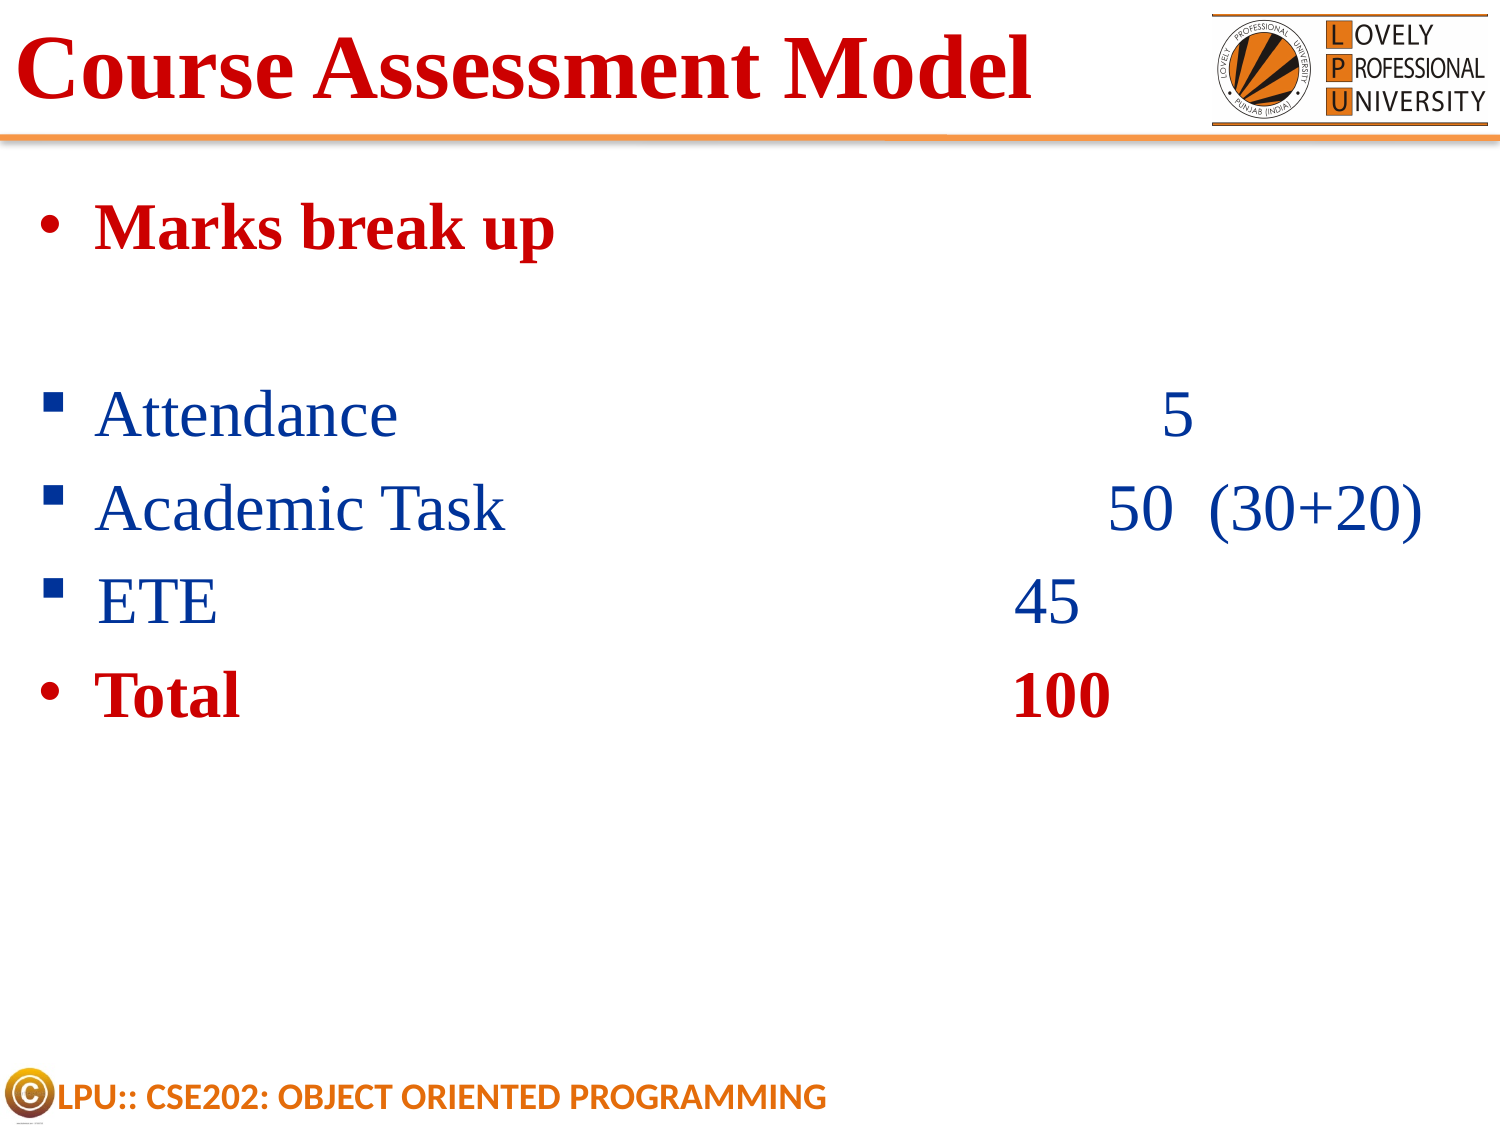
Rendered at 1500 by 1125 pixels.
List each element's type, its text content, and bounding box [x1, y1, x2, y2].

picture [1212, 14, 1488, 126]
text_box Marks break up Attendance 5 Academic Task 50 (30+20) ETE 45 Total 100 [23, 175, 1477, 1055]
title Course Assessment Model [0, 0, 1196, 129]
picture [0, 1063, 59, 1125]
